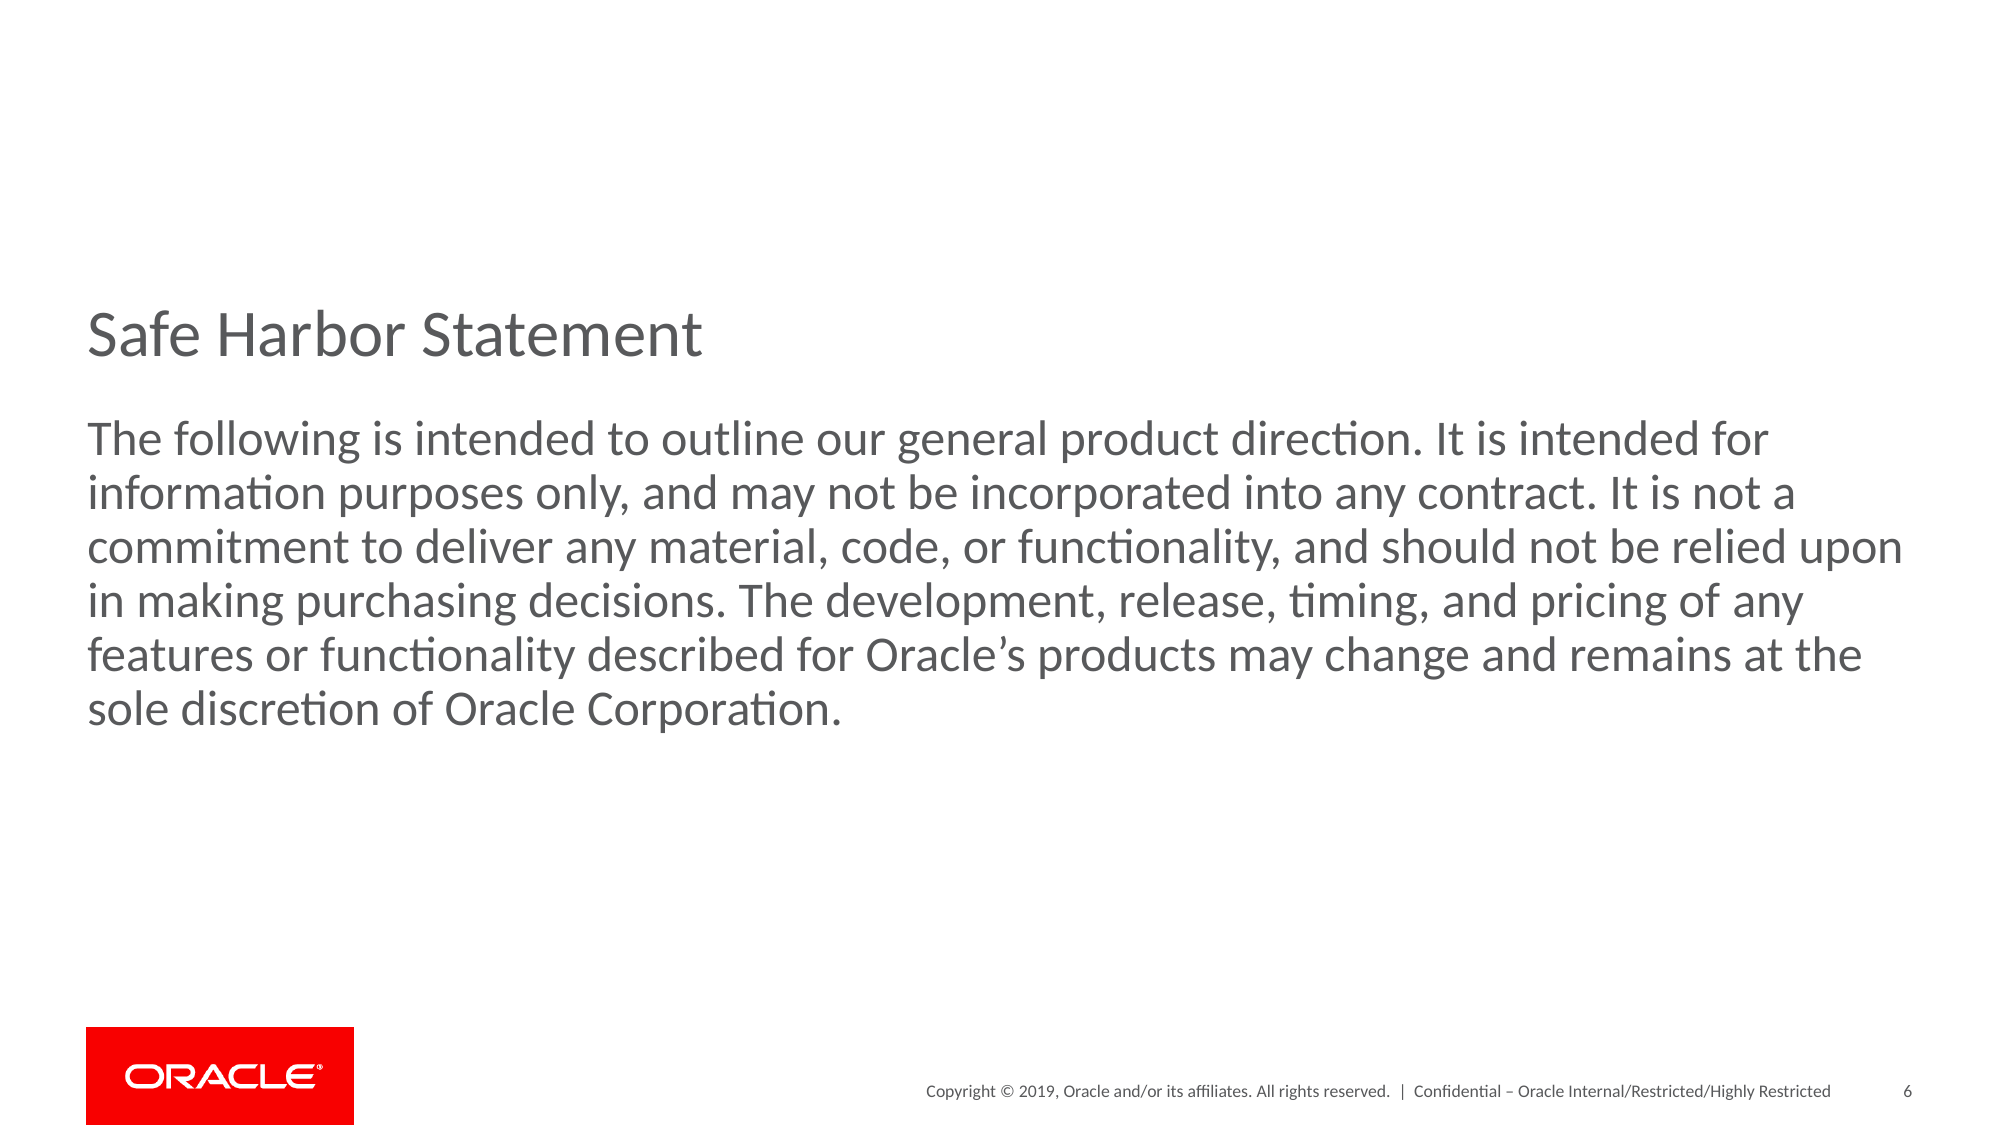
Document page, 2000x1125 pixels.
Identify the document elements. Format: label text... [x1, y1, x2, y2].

footer Confidential – Oracle Internal/Restricted/Highly Restricted [1414, 1075, 1857, 1106]
picture [86, 1027, 354, 1125]
slide_number 6 [1857, 1075, 1913, 1106]
